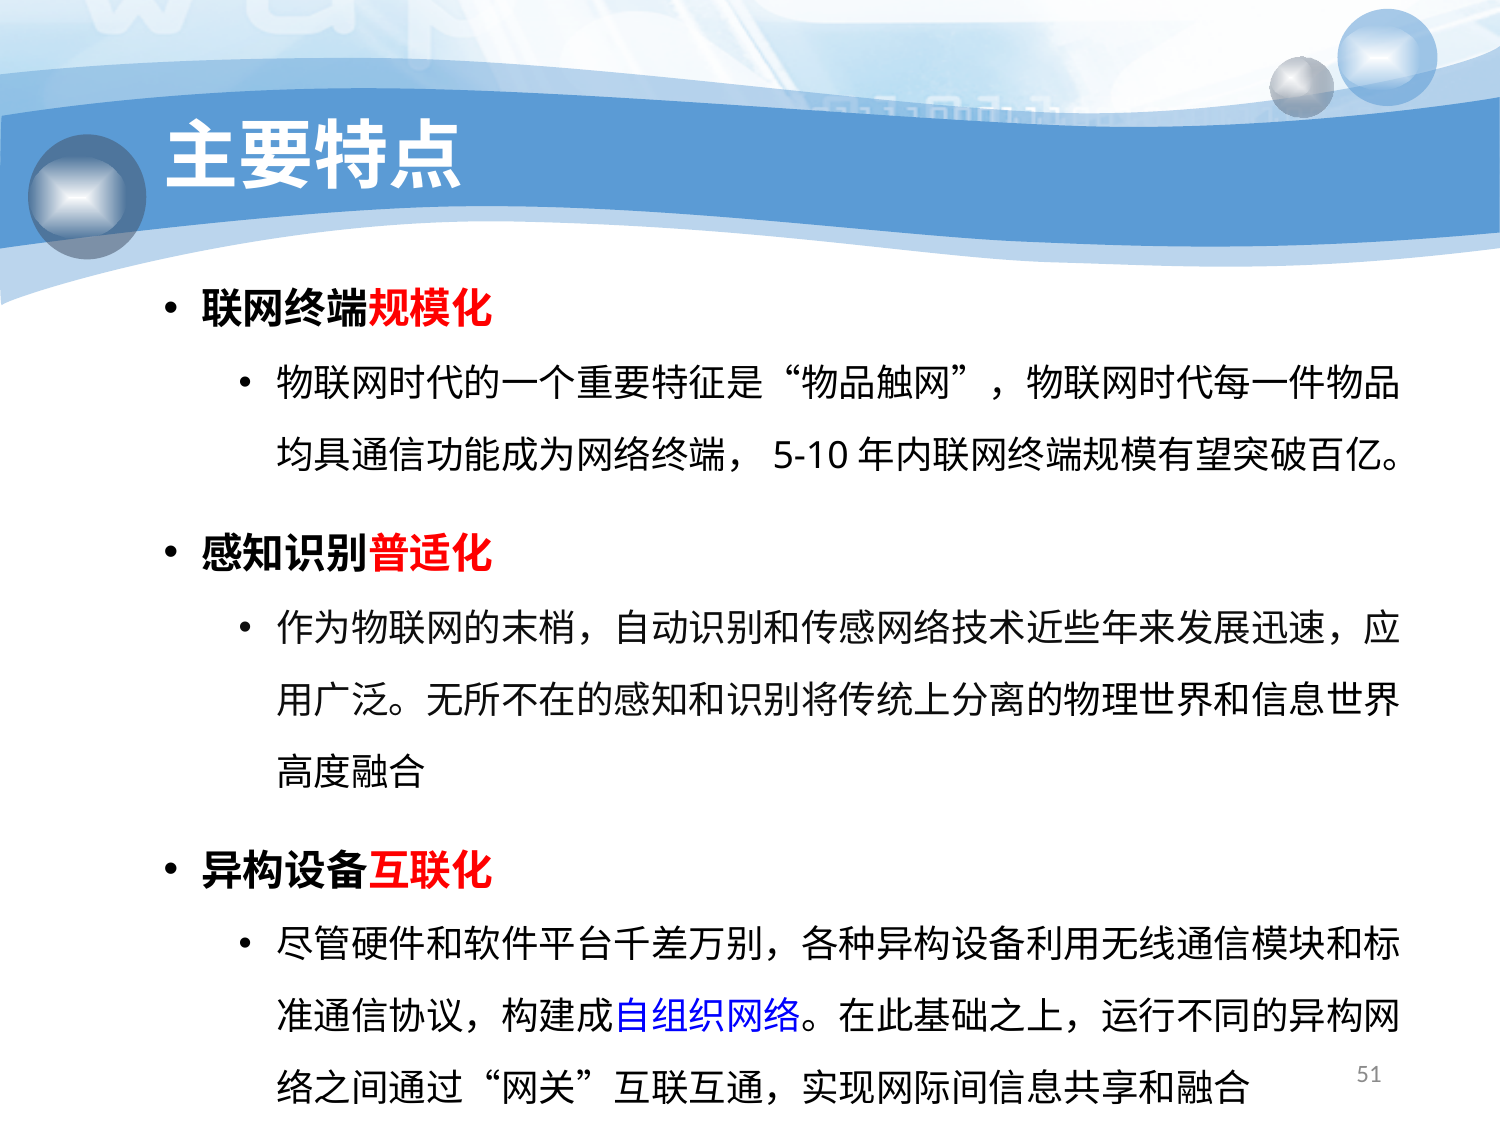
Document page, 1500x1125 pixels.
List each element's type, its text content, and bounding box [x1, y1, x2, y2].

slide_number 51 [1059, 1042, 1397, 1103]
list 联网终端规模化 物联网时代的一个重要特征是“物品触网”，物联网时代每一件物品均具通信功能成为网络终端，5-10年内联网终端规模有望突破百亿。 感知识别普适化 作为物联网的末梢，自动识别和传感网络技术近些年来发展迅速，应用广泛。无所不在的感知和识别将传统上分离的物理世界和信息世界高度融合 异构设备互联化 尽管硬件和软件平台千差万别，各种异构设备利用无线通信模块和标准通信协议，构建成自组织网络。在此基础之上，运行不同的异构网络之间通过“网关”互联互通，实现网际间信息共享和融合 [148, 244, 1443, 1118]
picture [0, 0, 1500, 113]
title 主要特点 [148, 76, 1103, 240]
